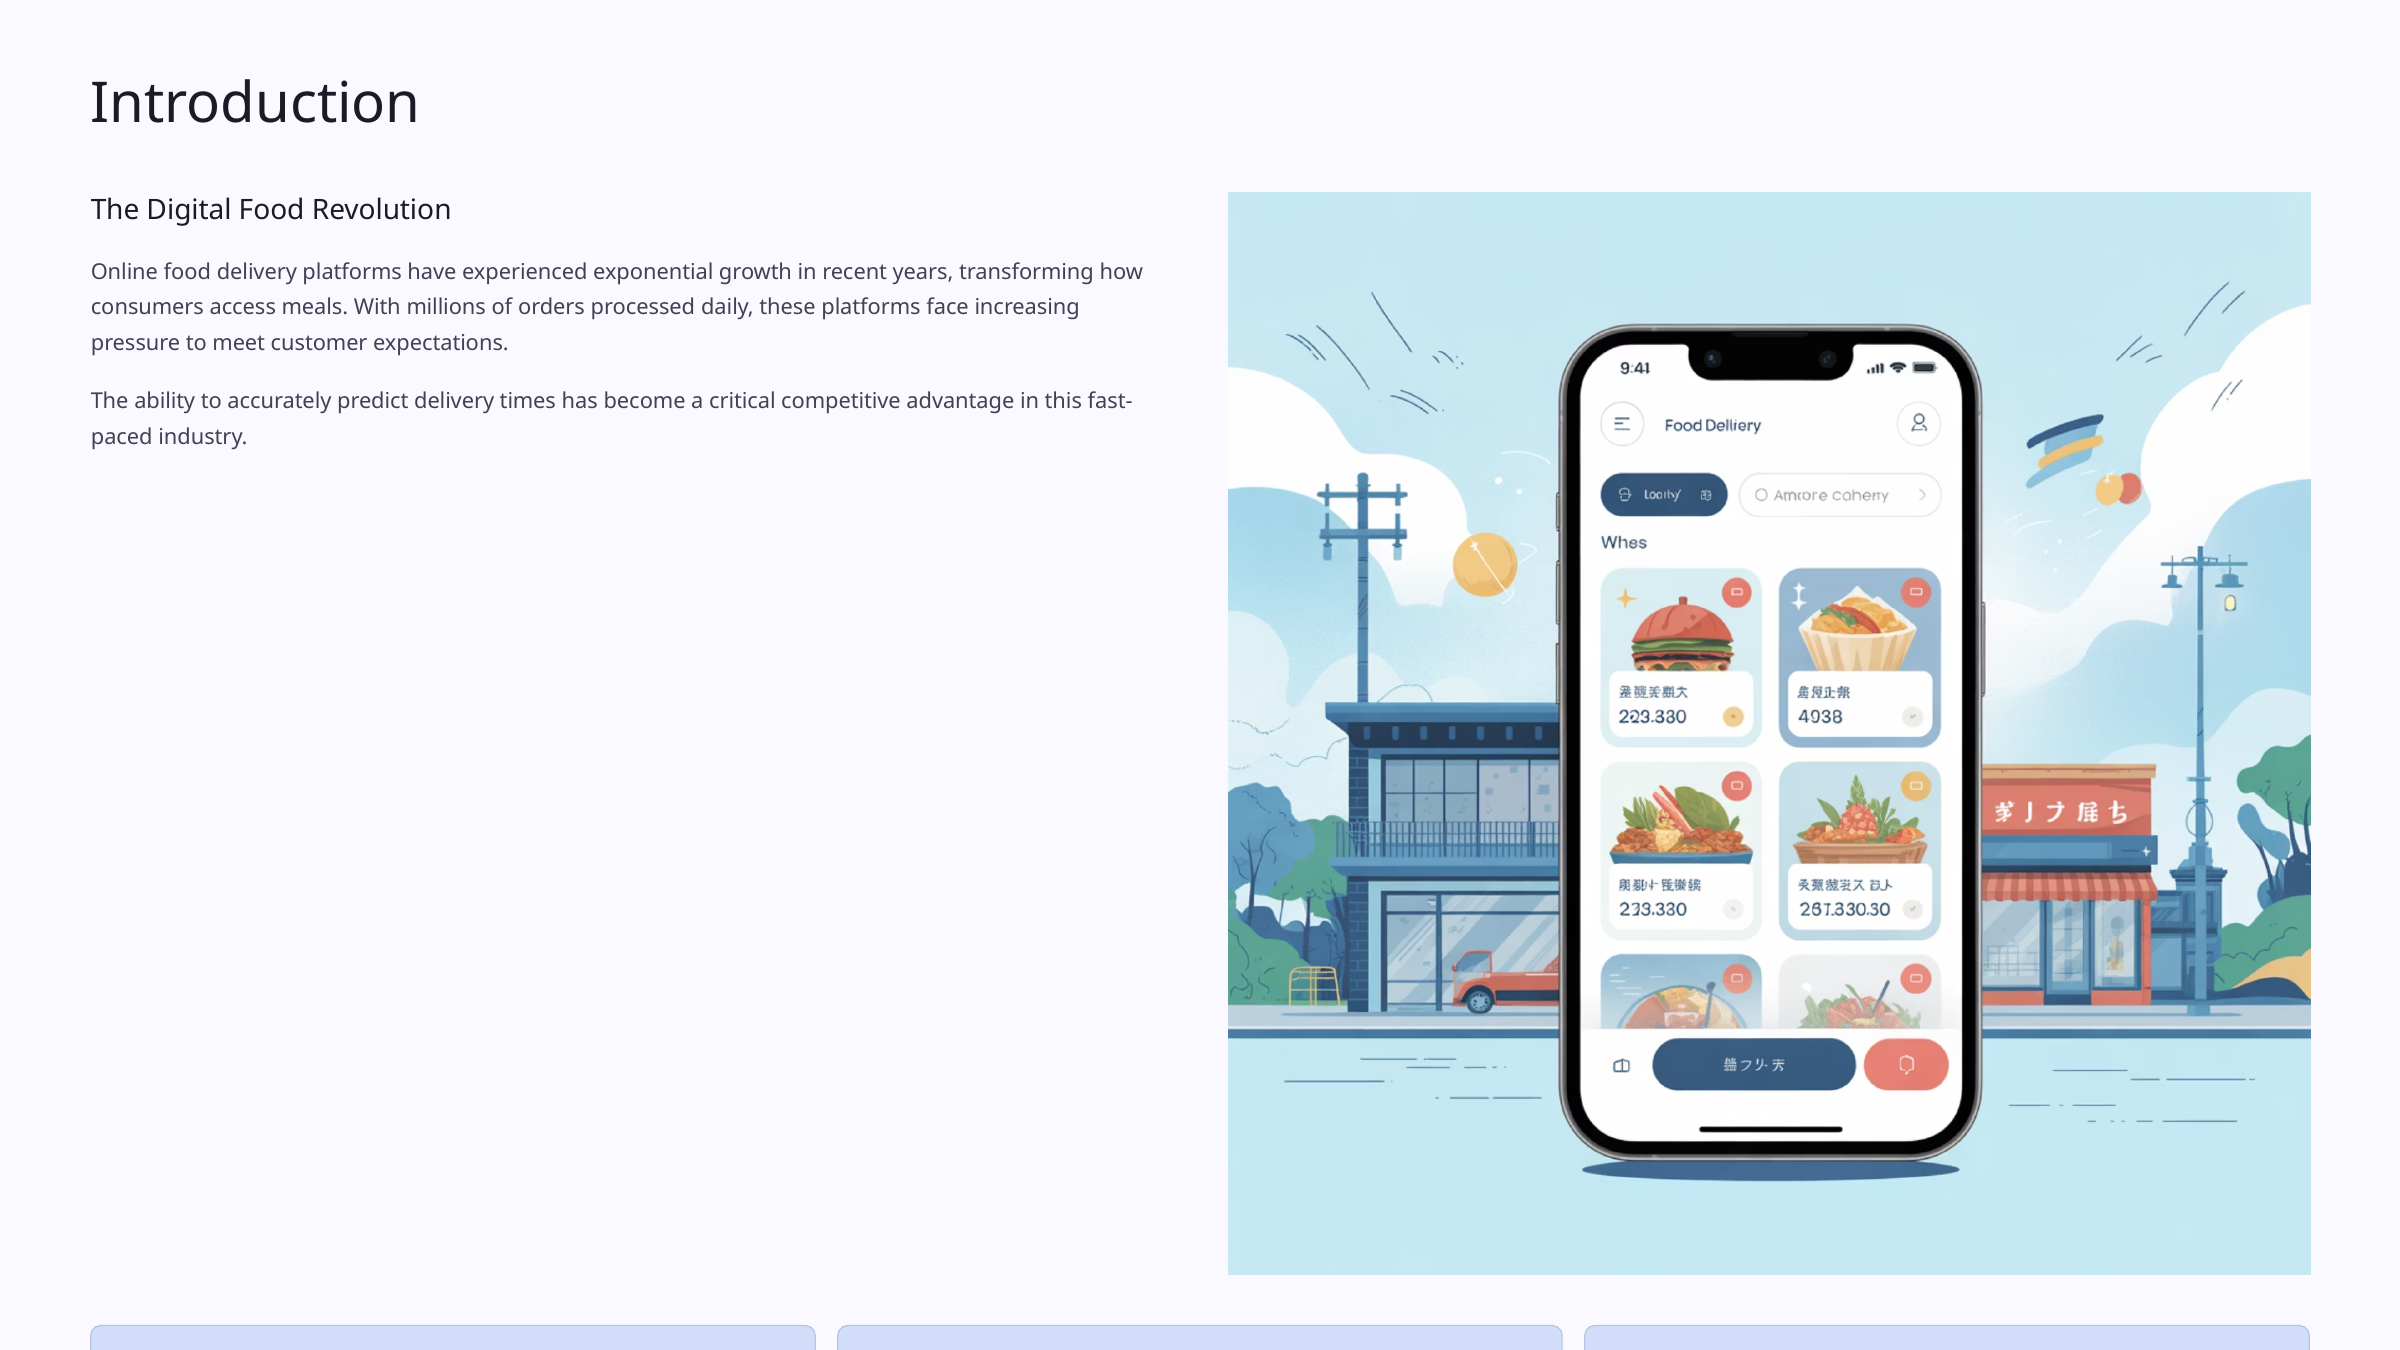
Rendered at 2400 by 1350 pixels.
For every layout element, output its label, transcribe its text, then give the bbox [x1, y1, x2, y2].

text_box [837, 1325, 1563, 1350]
text_box Introduction [90, 62, 659, 134]
text_box The ability to accurately predict delivery times has become a critical competitive advantage in this fast-paced industry. [90, 377, 1173, 451]
text_box The Digital Food Revolution [90, 190, 481, 226]
picture [1228, 192, 2311, 1275]
text_box [90, 1325, 816, 1350]
text_box Online food delivery platforms have experienced exponential growth in recent years, transforming how consumers access meals. With millions of orders processed daily, these platforms face increasing pressure to meet customer expectations. [90, 248, 1173, 358]
text_box [1584, 1325, 2310, 1350]
